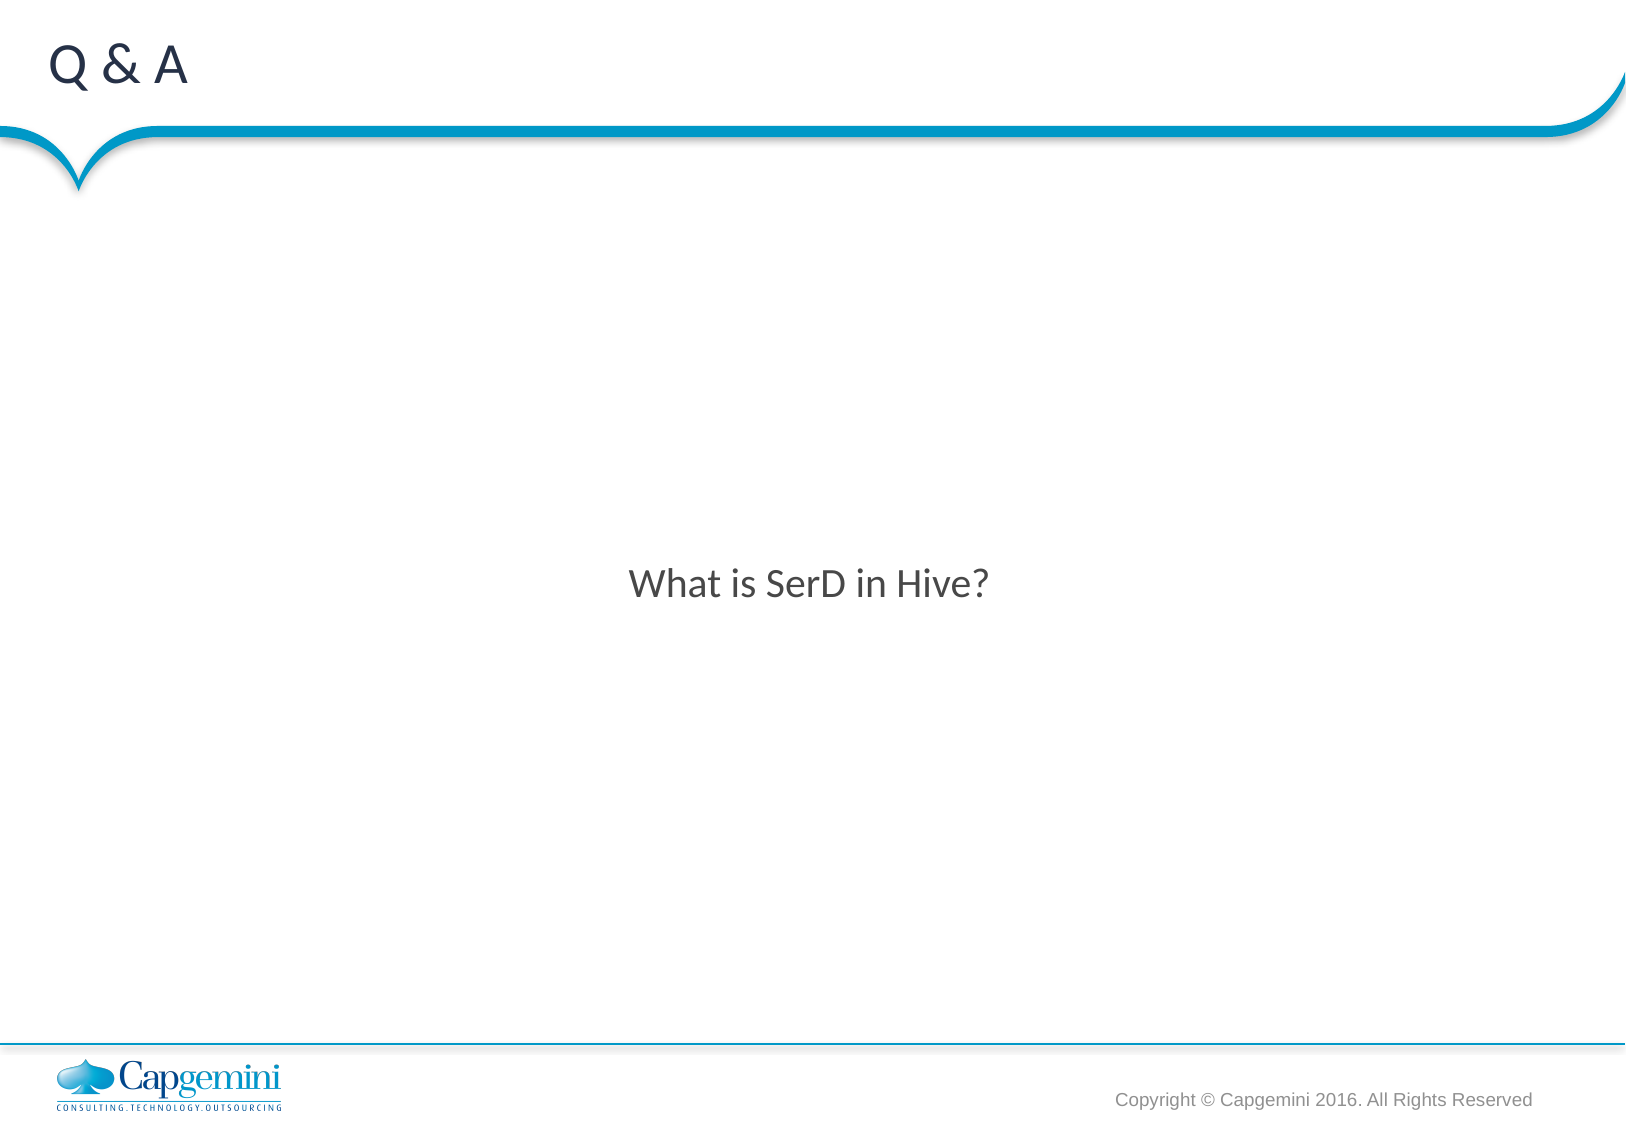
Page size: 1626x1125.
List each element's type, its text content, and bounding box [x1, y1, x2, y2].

picture [57, 1059, 281, 1111]
title Q & A [0, 0, 1625, 132]
list What is SerD in Hive? [55, 299, 1569, 1029]
